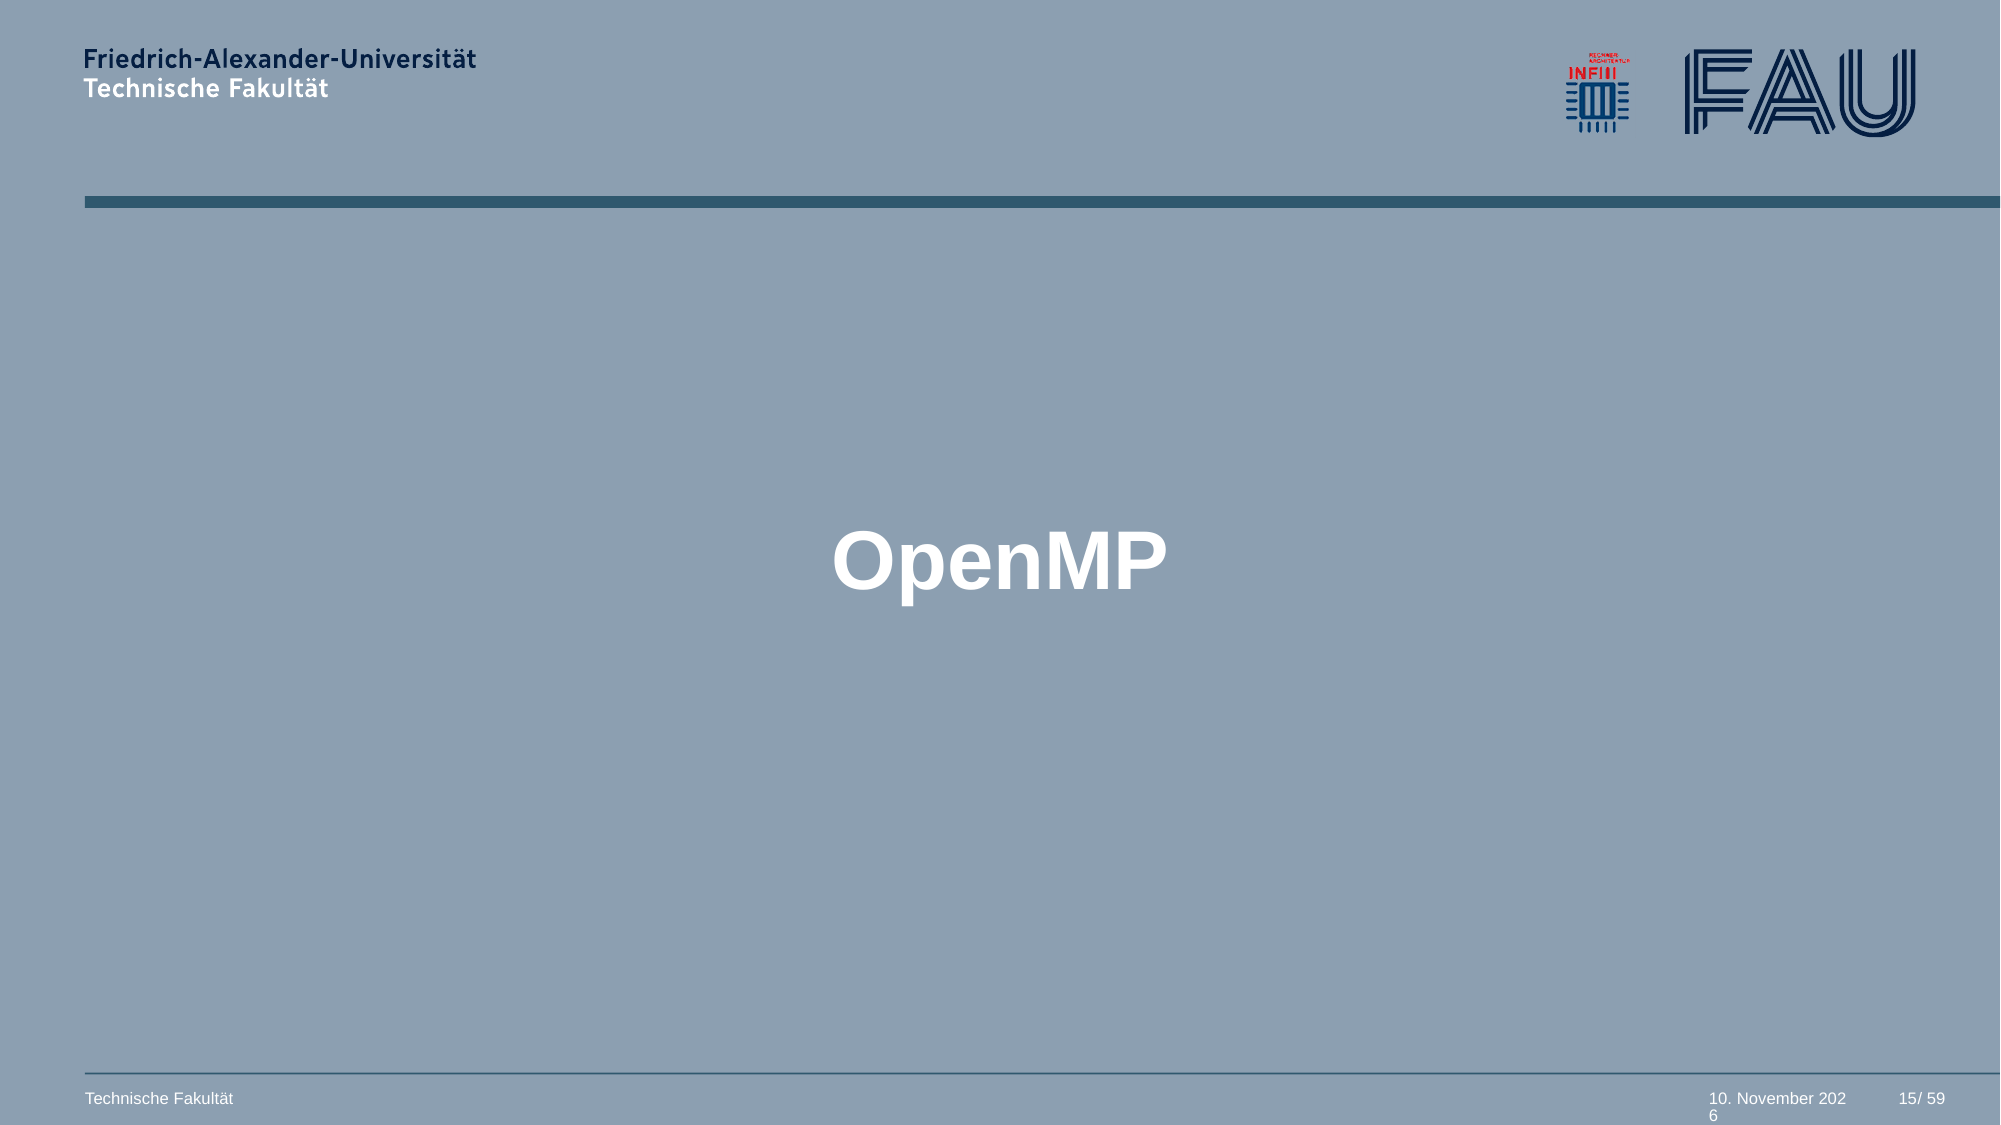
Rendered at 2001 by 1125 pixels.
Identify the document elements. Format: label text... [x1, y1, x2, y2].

slide_number 24. März 2025 [1708, 1088, 1849, 1109]
footer Technische Fakultät [85, 1088, 983, 1109]
slide_number 15 [1888, 1088, 1917, 1109]
title OpenMP [85, 517, 1916, 608]
picture [1510, 49, 1686, 138]
